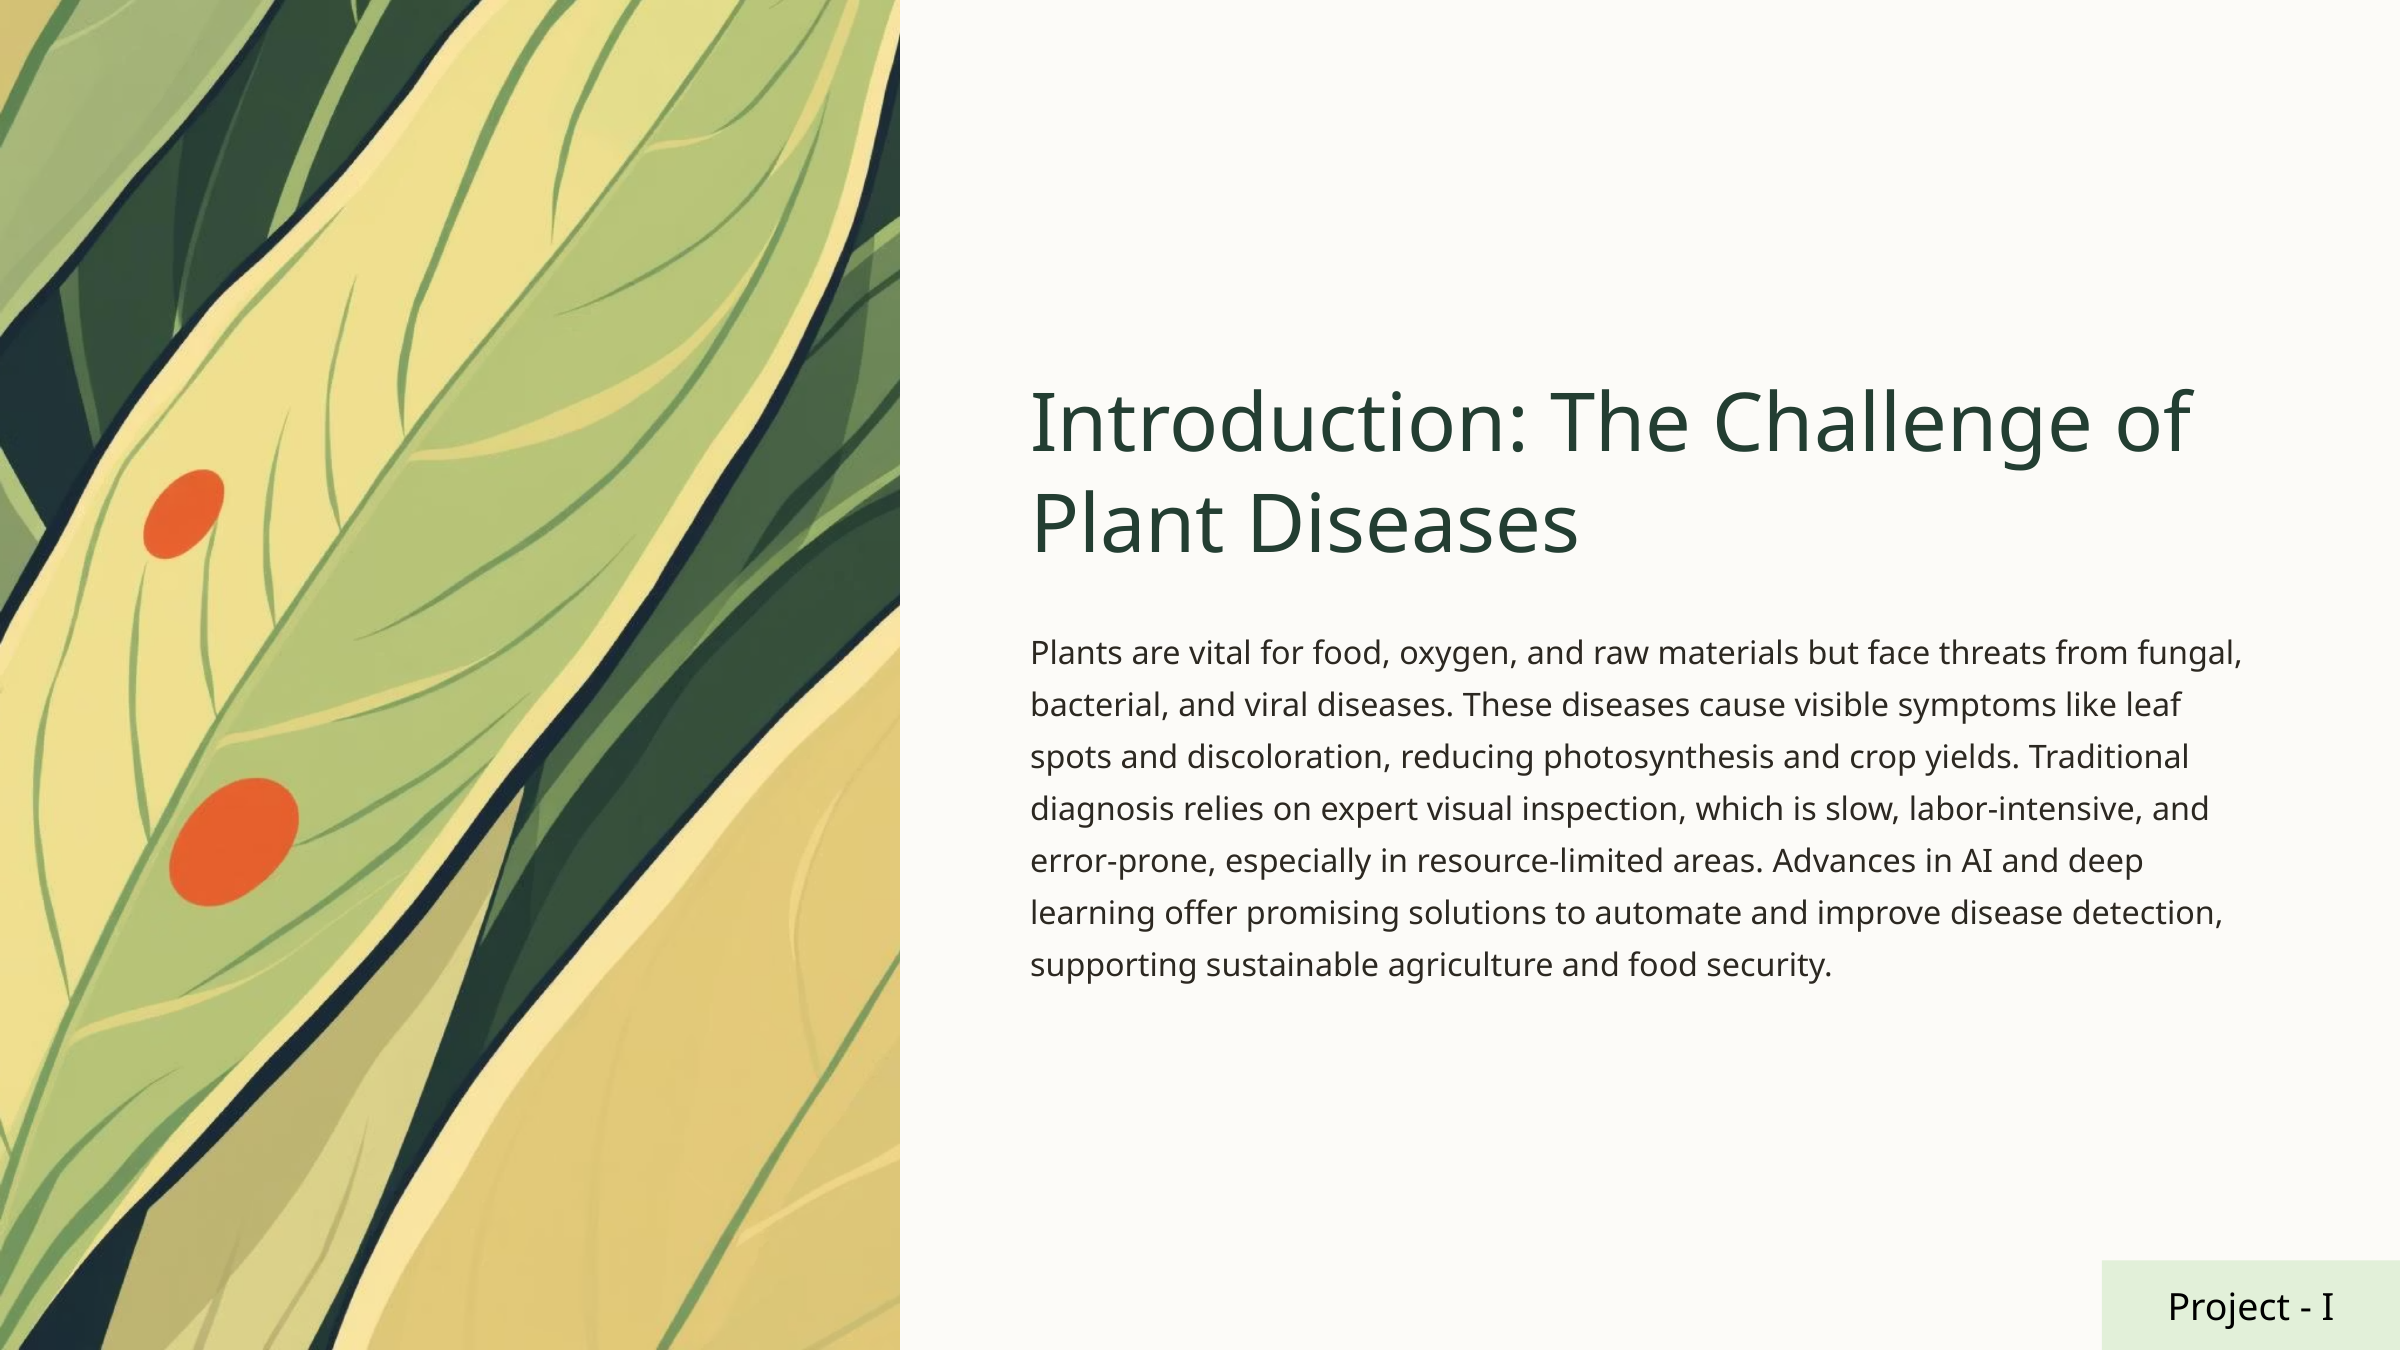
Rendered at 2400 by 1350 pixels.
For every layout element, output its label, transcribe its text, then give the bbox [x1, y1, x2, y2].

picture [0, 0, 900, 1350]
text_box Plants are vital for food, oxygen, and raw materials but face threats from fungal, bacterial, and viral diseases. These diseases cause visible symptoms like leaf spots and discoloration, reducing photosynthesis and crop yields. Traditional diagnosis relies on expert visual inspection, which is slow, labor-intensive, and error-prone, especially in resource-limited areas. Advances in AI and deep learning offer promising solutions to automate and improve disease detection, supporting sustainable agriculture and food security. [1030, 618, 2270, 984]
text_box Project - I [2101, 1259, 2400, 1350]
text_box Introduction: The Challenge of Plant Diseases [1030, 366, 2270, 570]
